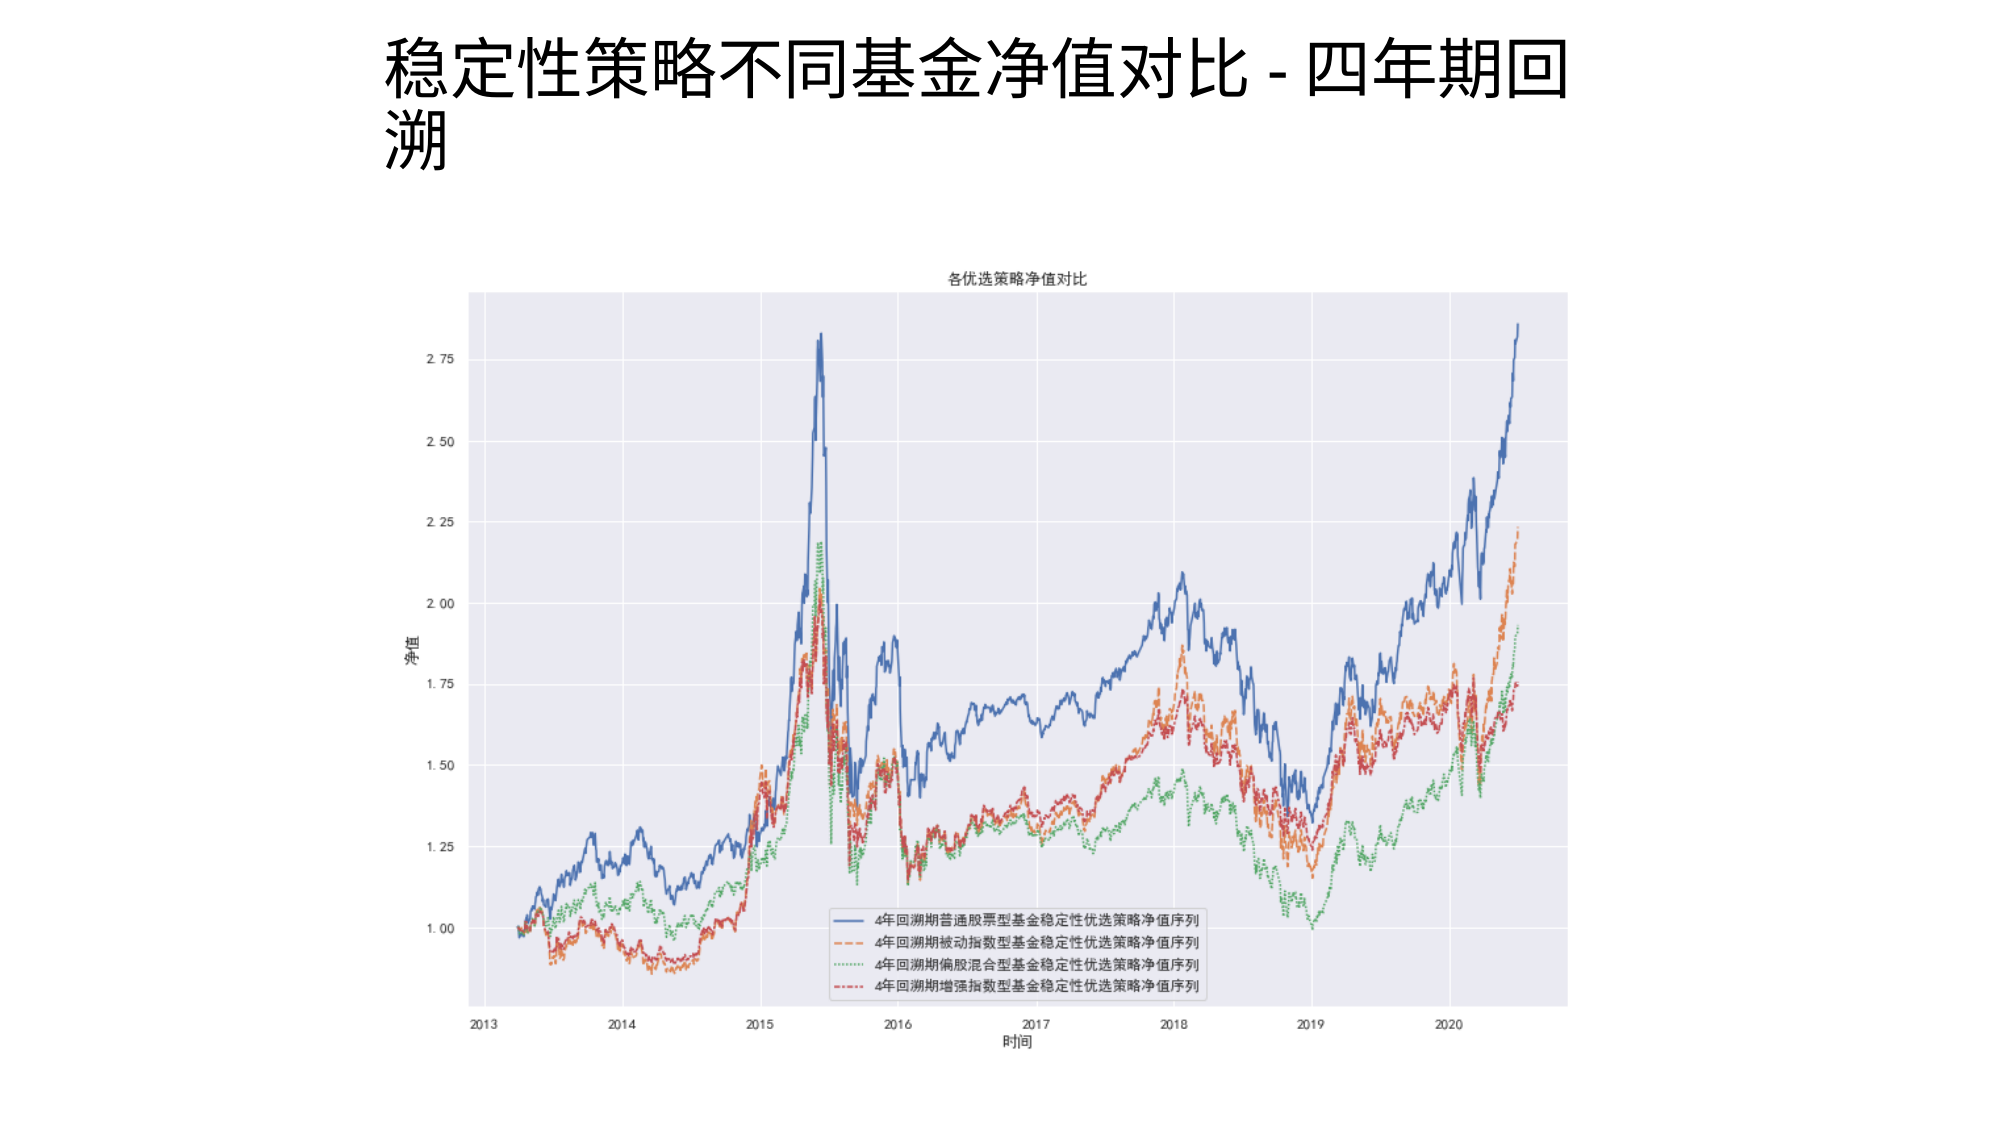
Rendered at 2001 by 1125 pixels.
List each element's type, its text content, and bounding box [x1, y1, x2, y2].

picture [290, 178, 1710, 1125]
title 稳定性策略不同基金净值对比-四年期回溯 [368, 6, 1632, 178]
